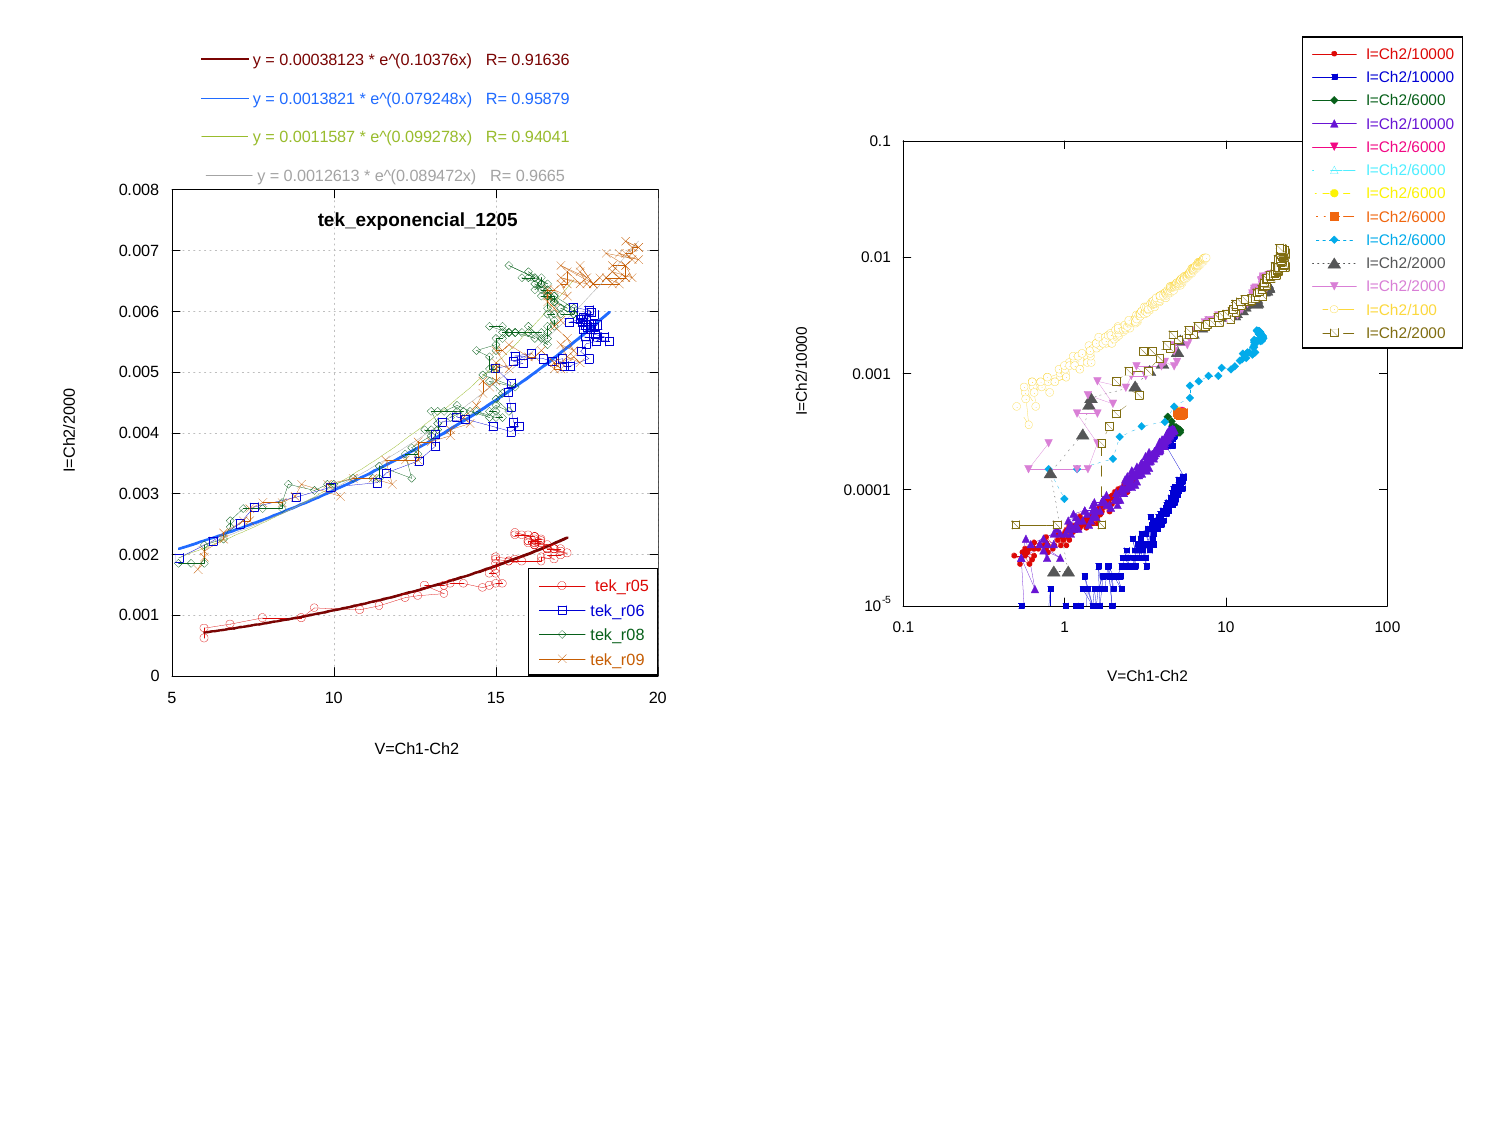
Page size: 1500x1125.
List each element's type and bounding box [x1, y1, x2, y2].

text_box [785, 30, 1471, 693]
text_box [52, 42, 675, 767]
